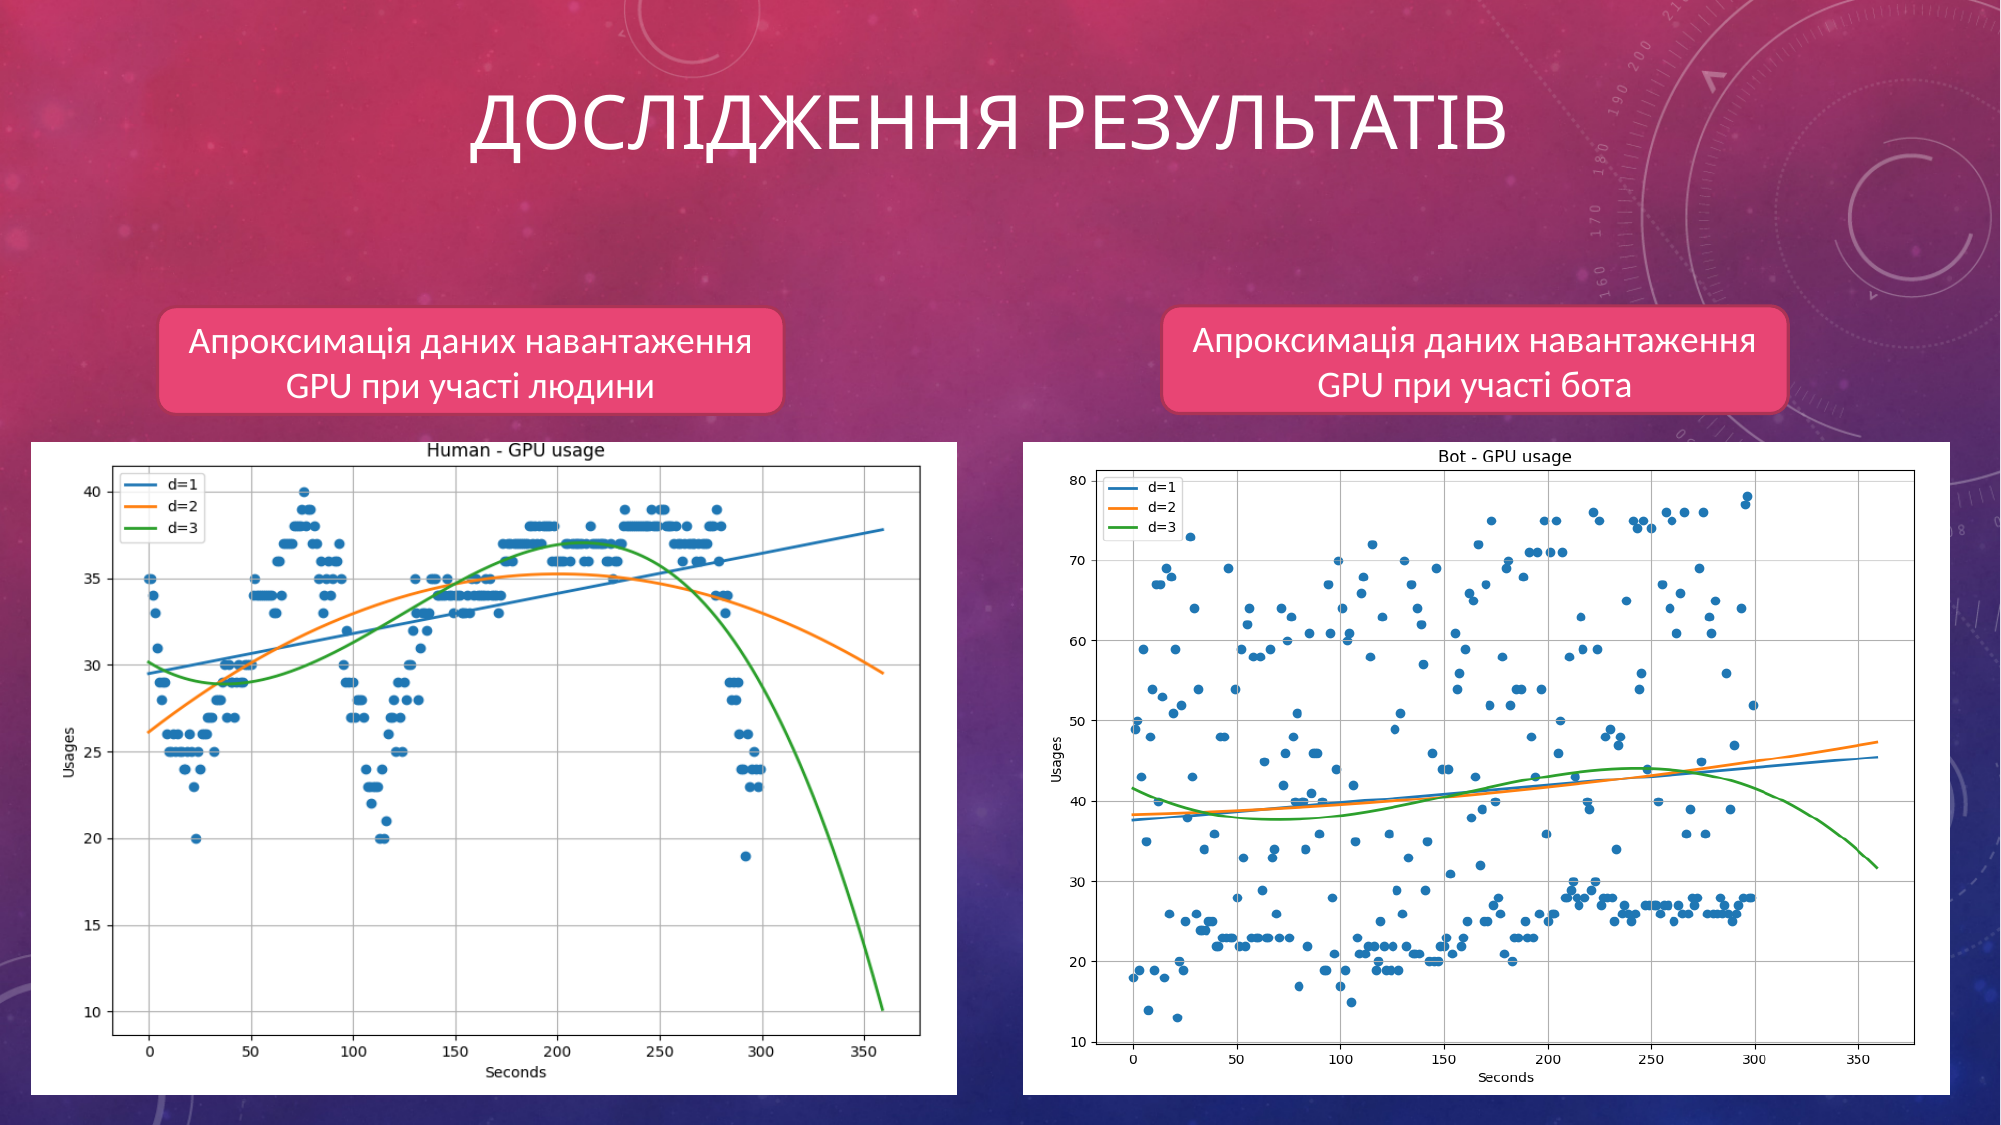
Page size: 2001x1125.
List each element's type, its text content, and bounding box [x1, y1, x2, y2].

text_box Апроксимація даних навантаження GPU при участі бота [1160, 304, 1790, 416]
text_box Апроксимація даних навантаження GPU при участі людини [155, 305, 786, 416]
picture [0, 0, 2001, 1125]
title Дослідження результатів [0, 0, 2000, 239]
